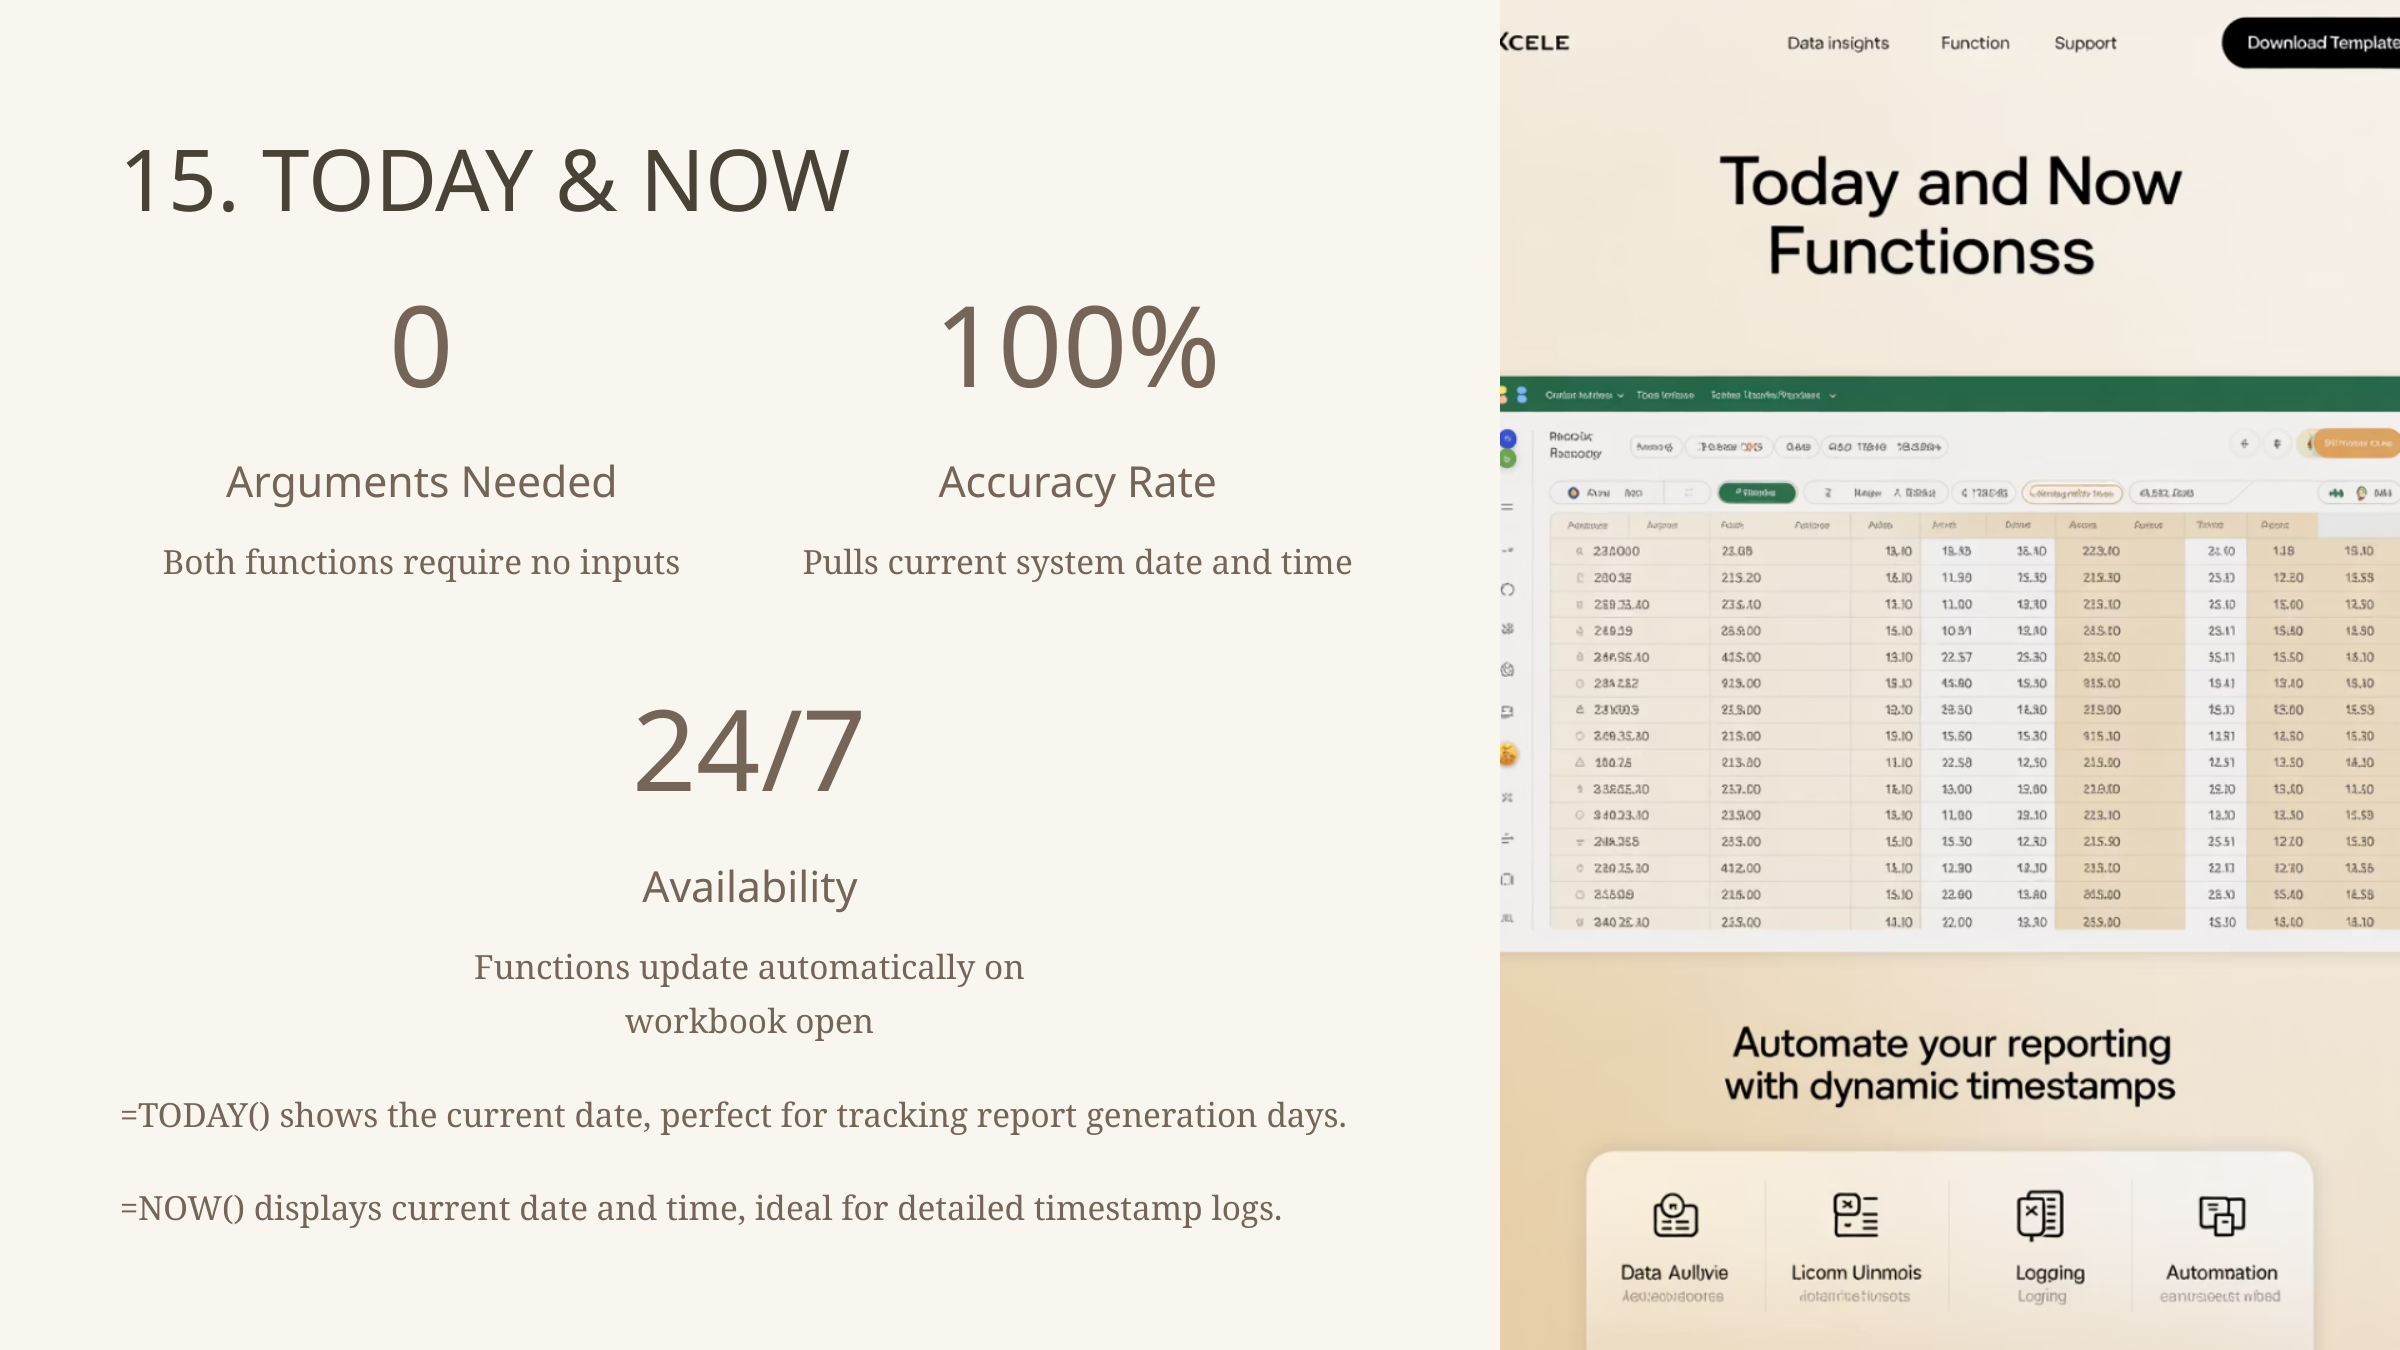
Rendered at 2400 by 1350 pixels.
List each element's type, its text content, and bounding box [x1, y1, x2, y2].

text_box 24/7 [447, 701, 1053, 815]
text_box Availability [535, 857, 965, 912]
text_box =NOW() displays current date and time, ideal for detailed timestamp logs. [119, 1173, 1381, 1229]
text_box Arguments Needed [207, 453, 637, 507]
picture [1499, 0, 2400, 1350]
text_box Accuracy Rate [863, 453, 1292, 507]
text_box Pulls current system date and time [775, 527, 1381, 582]
text_box =TODAY() shows the current date, perfect for tracking report generation days. [119, 1080, 1381, 1135]
text_box Both functions require no inputs [119, 527, 725, 582]
text_box Functions update automatically on workbook open [447, 931, 1053, 1042]
text_box 100% [775, 297, 1381, 411]
text_box 15. TODAY & NOW [119, 121, 977, 229]
text_box 0 [119, 297, 725, 411]
